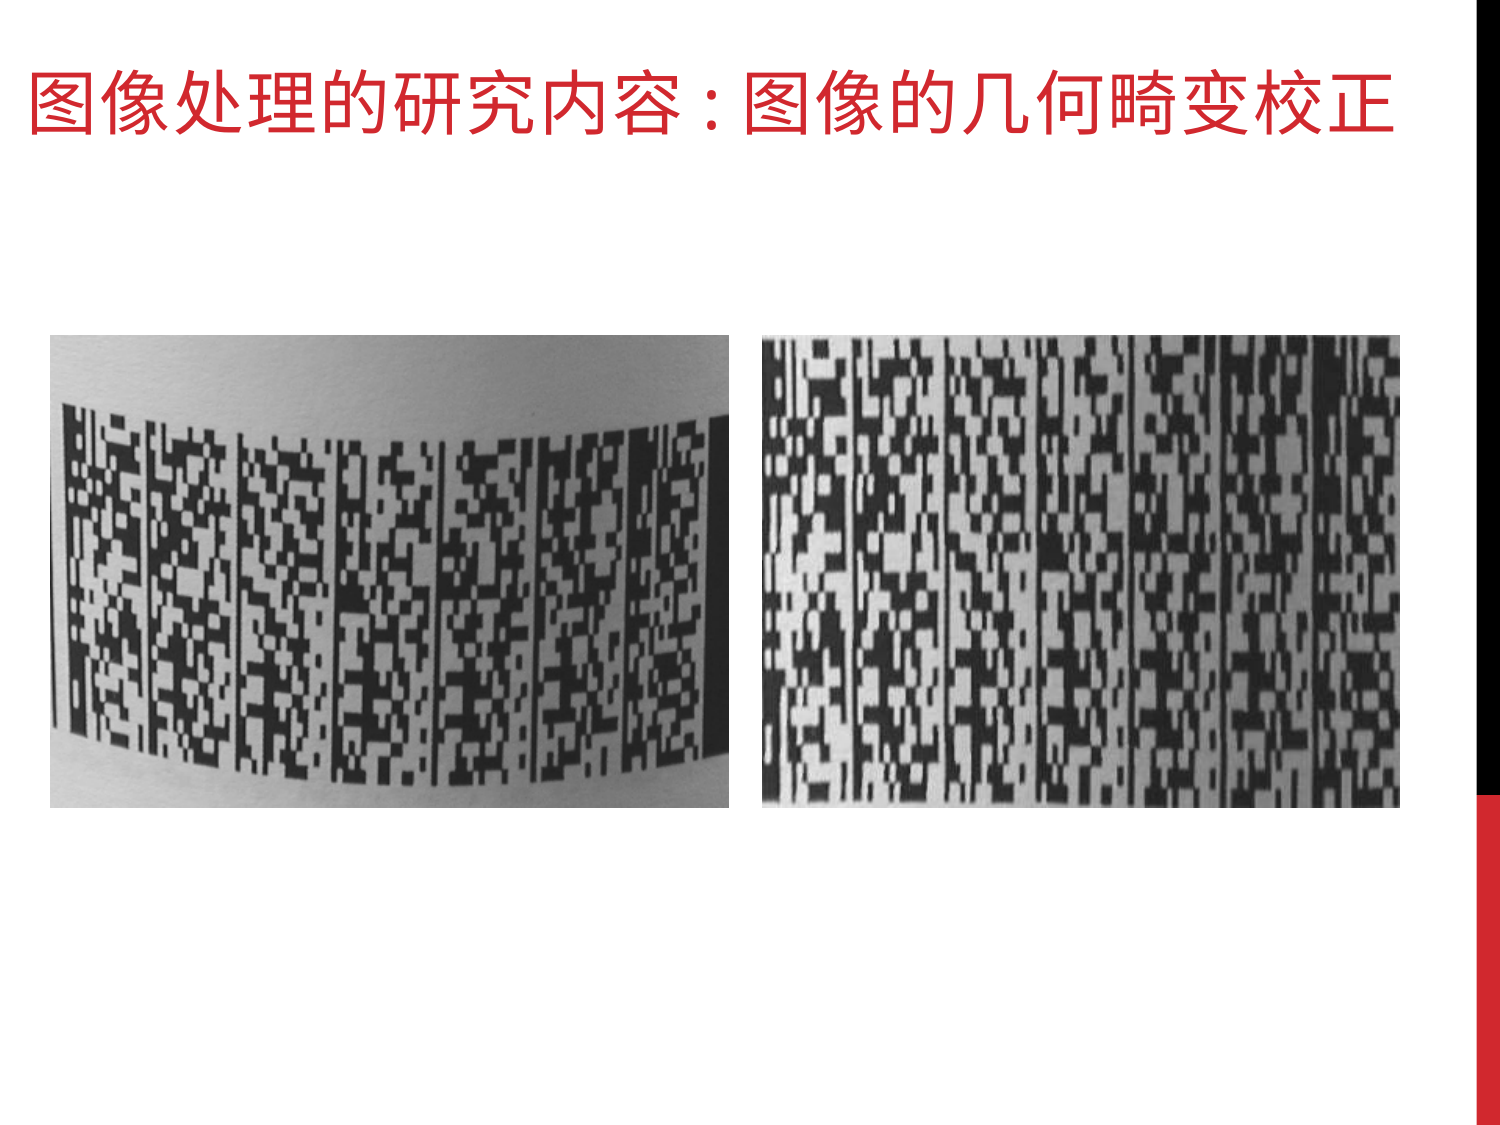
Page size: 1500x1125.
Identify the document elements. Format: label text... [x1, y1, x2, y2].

text_box 图像处理的研究内容:图像的几何畸变校正 [0, 39, 1425, 152]
picture [49, 334, 730, 809]
picture [761, 334, 1401, 809]
